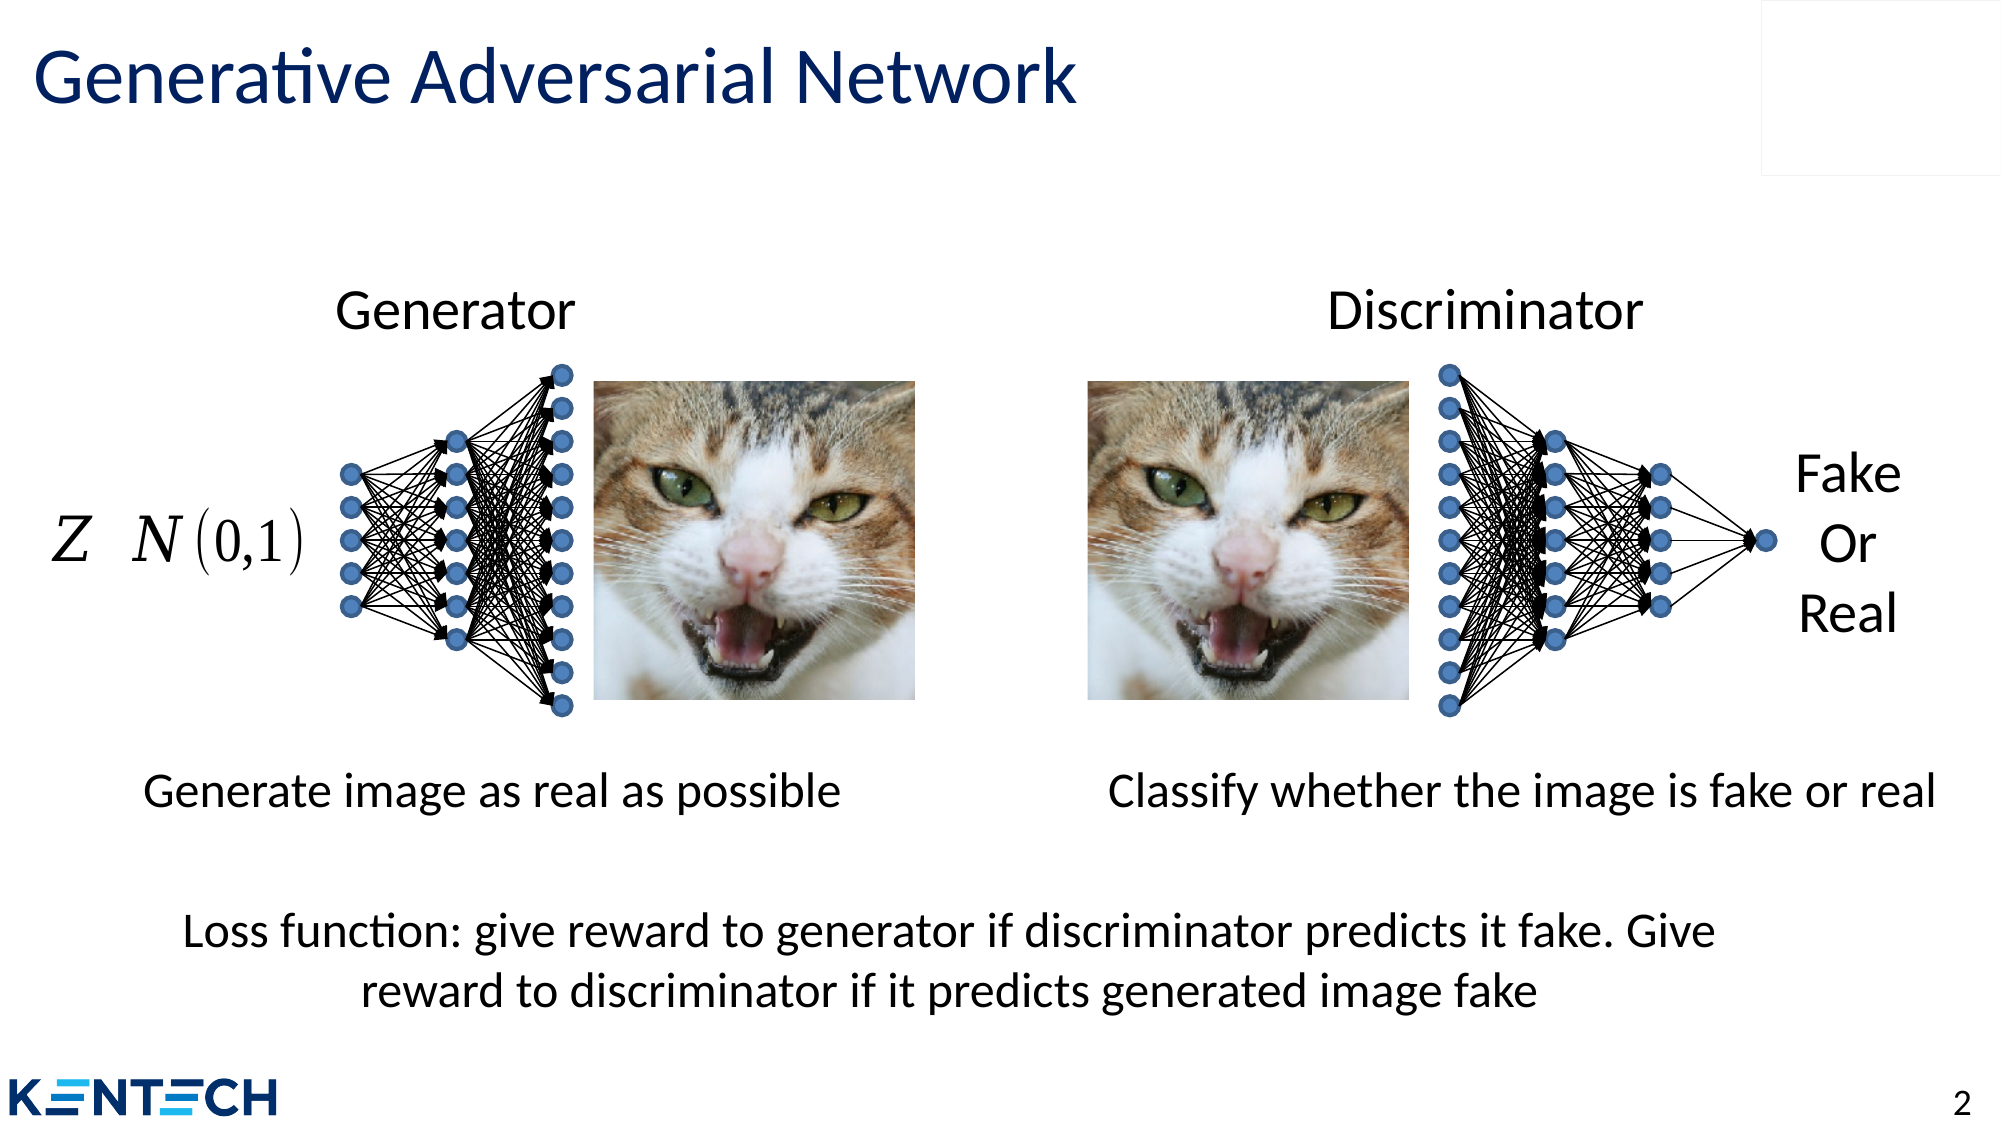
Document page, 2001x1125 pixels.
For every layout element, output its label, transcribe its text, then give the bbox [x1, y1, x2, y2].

picture [1087, 380, 1410, 701]
text_box Generator [320, 264, 592, 349]
title Generative Adversarial Network [18, 14, 1563, 128]
text_box Classify whether the image is fake or real [1093, 749, 1953, 825]
picture [7, 1075, 283, 1119]
picture [593, 380, 916, 701]
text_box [341, 365, 572, 716]
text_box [1440, 365, 1776, 716]
text_box Loss function: give reward to generator if discriminator predicts it fake. Give reward to discriminator if it predicts generated image fake [123, 890, 1776, 1025]
text_box Generate image as real as possible [128, 749, 857, 825]
slide_number 2 [1925, 1074, 2000, 1125]
text_box Fake Or Real [1780, 427, 1918, 652]
text_box Discriminator [1312, 264, 1660, 349]
